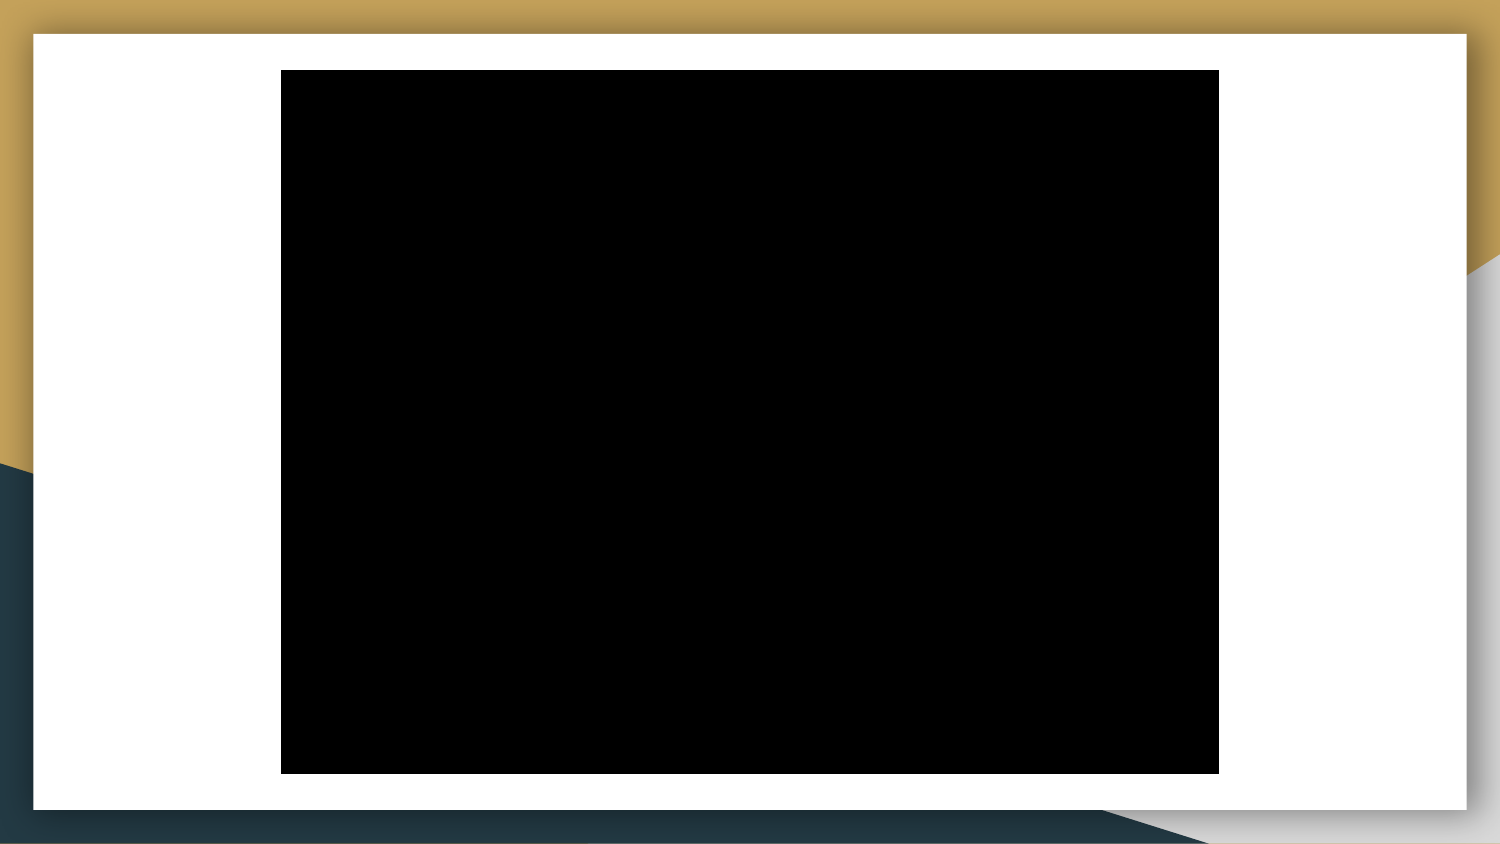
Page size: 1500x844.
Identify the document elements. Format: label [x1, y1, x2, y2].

picture [280, 70, 1219, 774]
